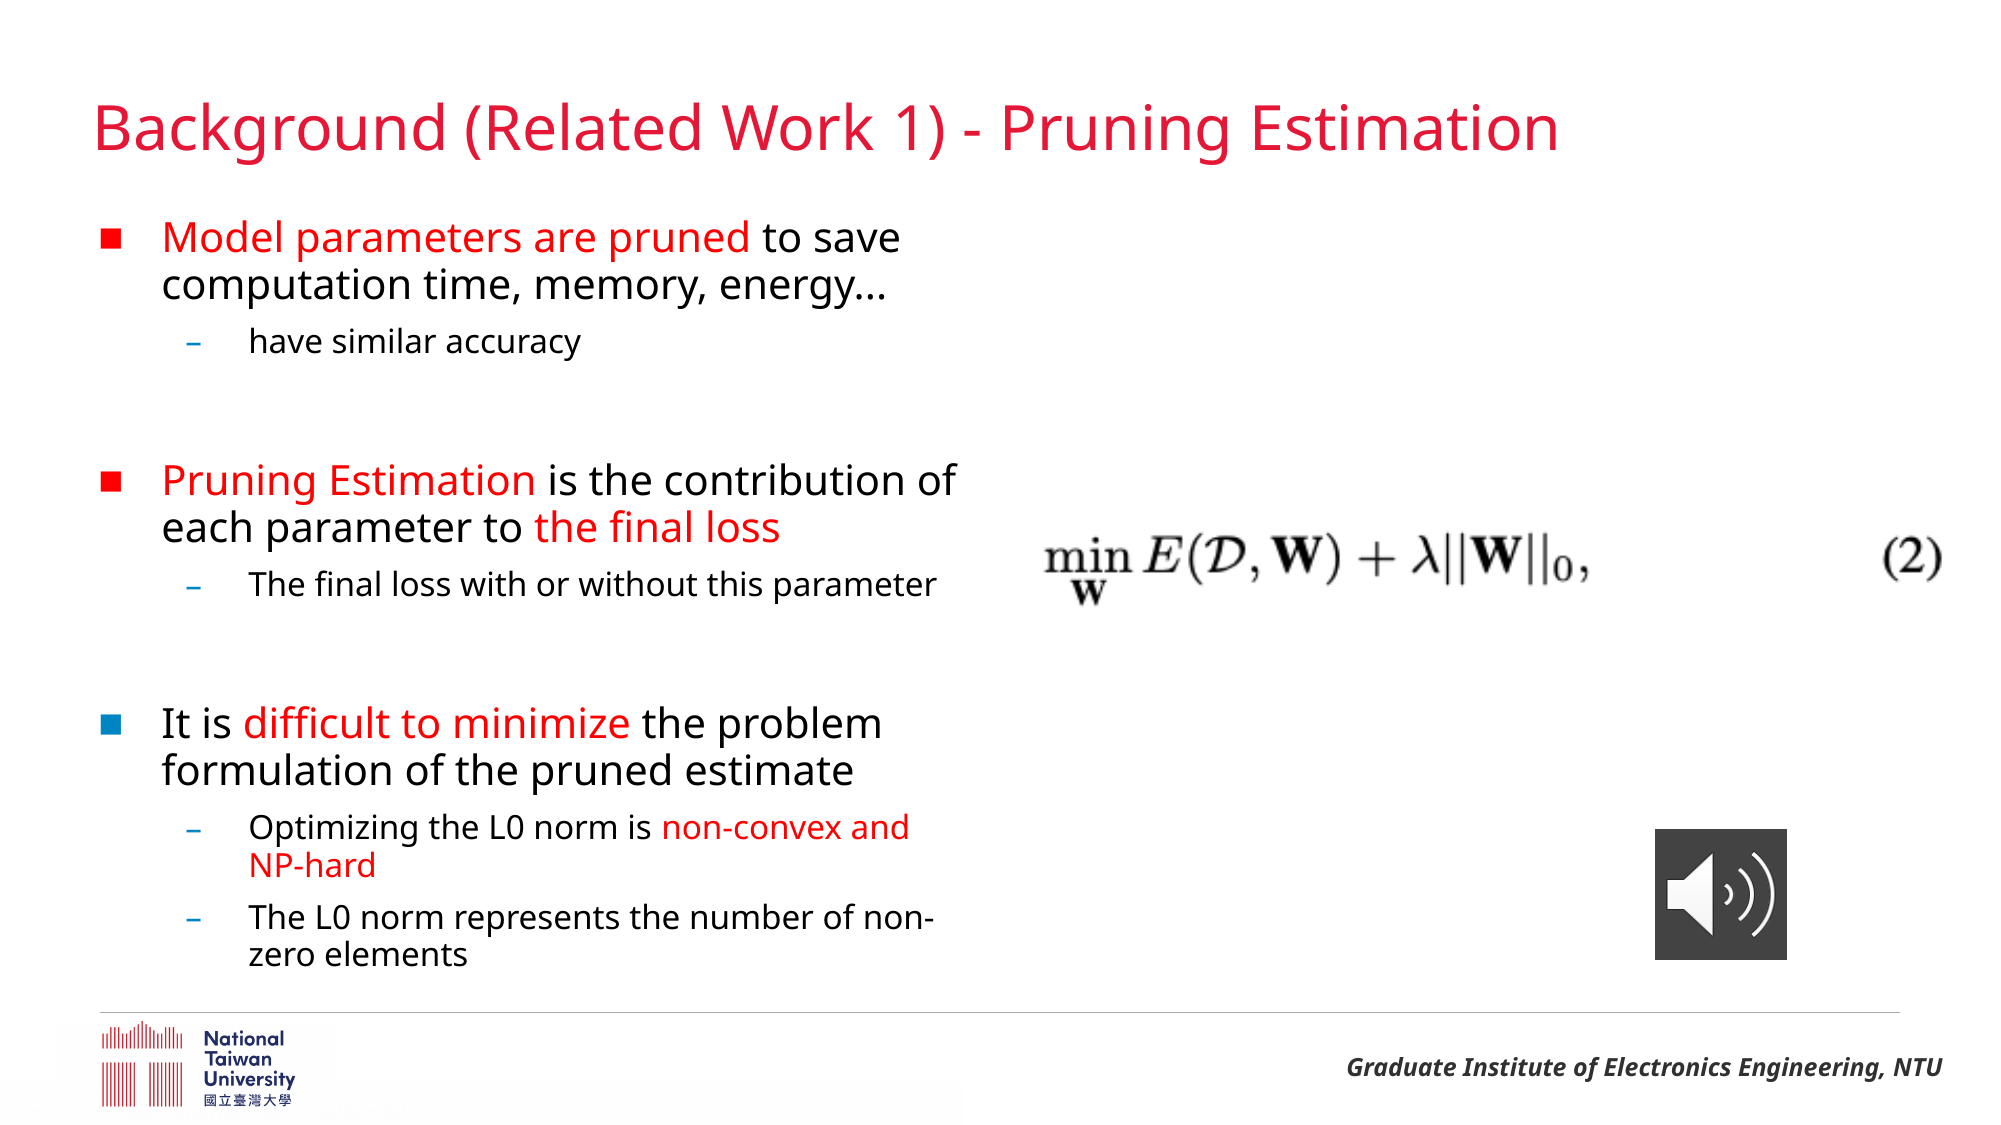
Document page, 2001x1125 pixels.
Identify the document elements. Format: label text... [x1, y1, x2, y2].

picture [1284, 1021, 1954, 1116]
picture [0, 1021, 963, 1125]
list Model parameters are pruned to save computation time, memory, energy... have similar accuracy Pruning Estimation is the contribution of each parameter to the final loss The final loss with or without this parameter It is difficult to minimize the problem formulation of the pruned estimate Optimizing the L0 norm is non-convex and NP-hard The L0 norm represents the number of non-zero elements [98, 214, 958, 1100]
title Background (Related Work 1) - Pruning Estimation [92, 5, 1897, 164]
picture [1653, 827, 1788, 962]
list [994, 491, 1984, 634]
